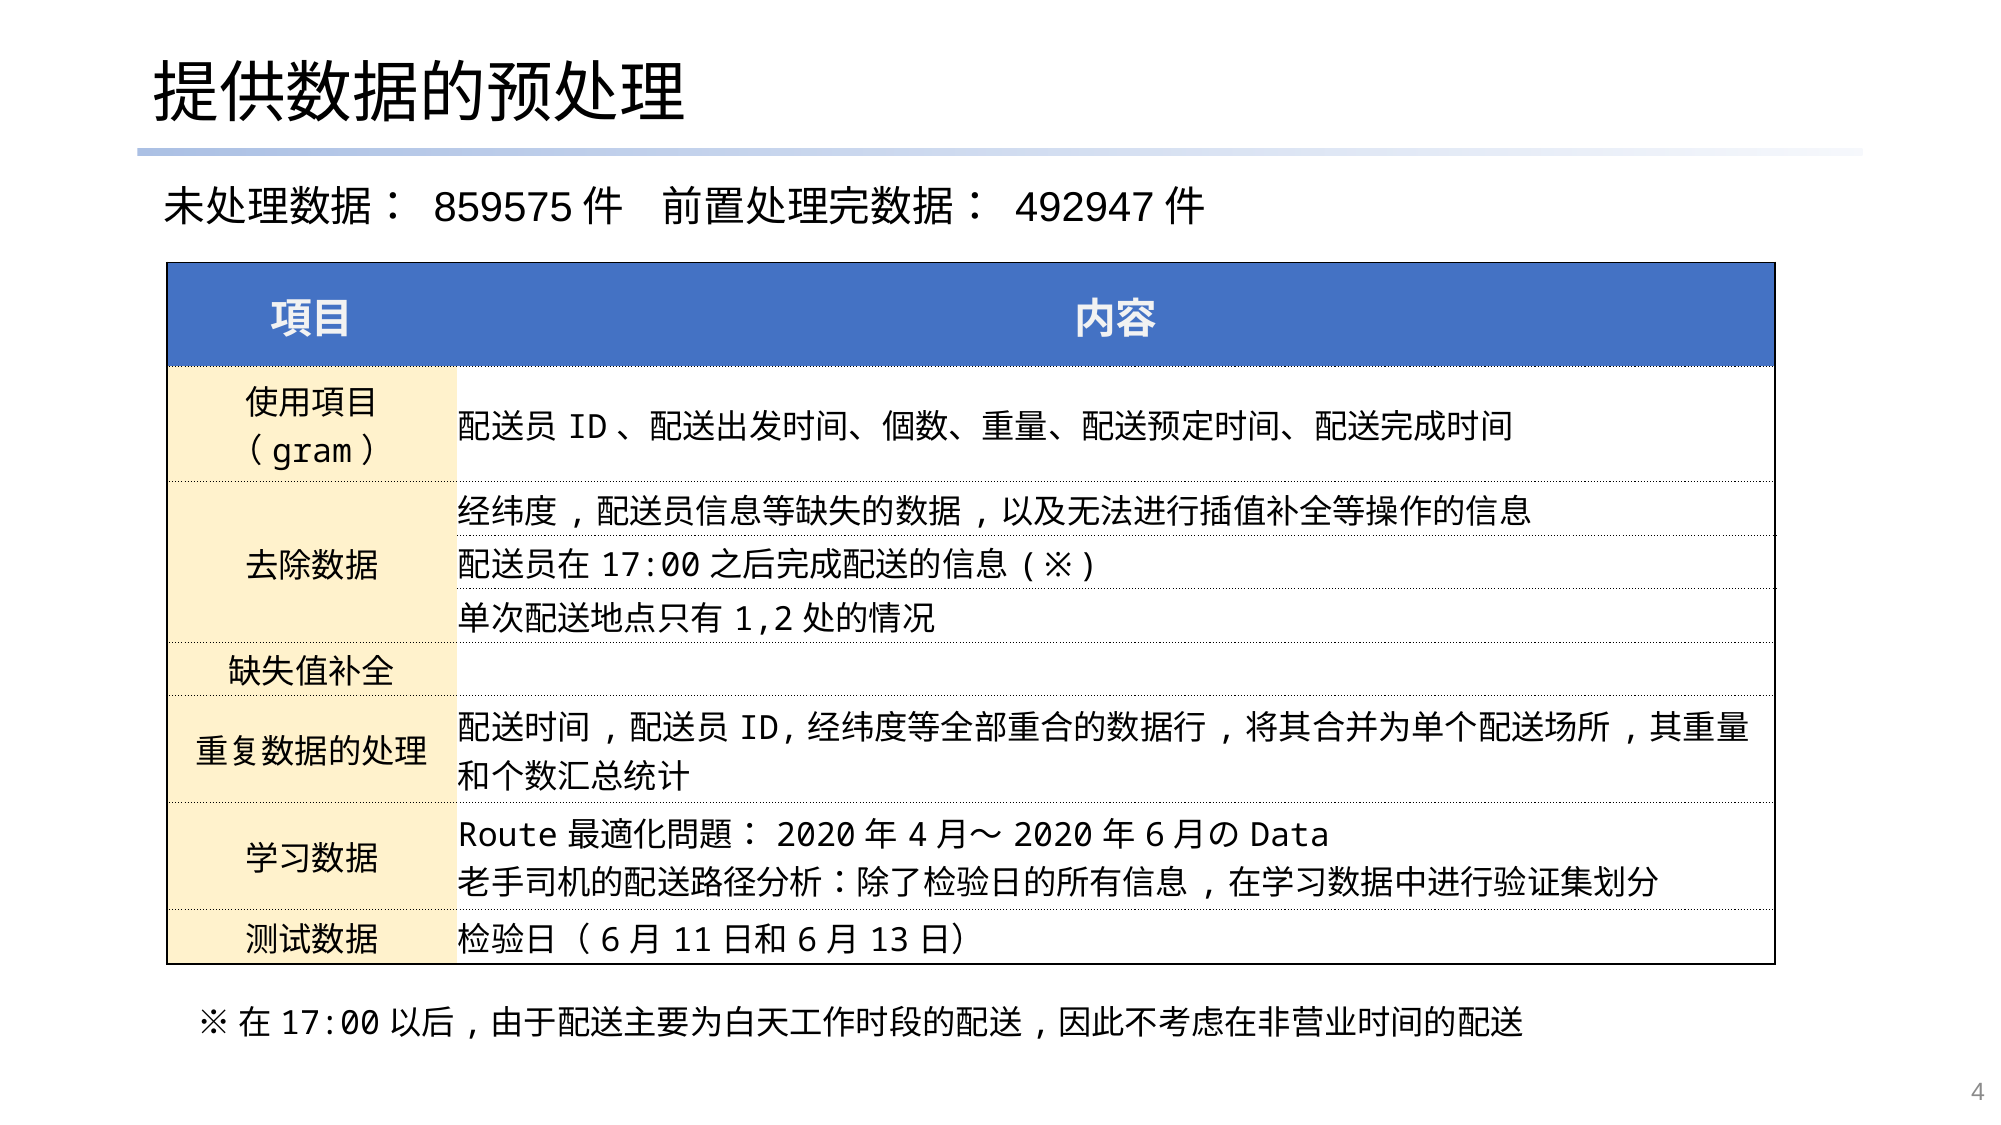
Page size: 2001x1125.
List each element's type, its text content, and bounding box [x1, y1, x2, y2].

table_cell 经纬度,配送员信息等缺失的数据,以及无法进行插值补全等操作的信息 [457, 482, 1774, 535]
table_cell 检验日（6月11日和6月13日） [457, 909, 1774, 963]
table_cell 重复数据的处理 [168, 695, 457, 802]
table_cell 去除数据 [168, 482, 457, 642]
table_cell 缺失值补全 [168, 642, 457, 695]
title 提供数据的预处理 [137, 48, 1863, 142]
table_cell 使用項目 （gram） [168, 366, 457, 482]
table_header 内容 [457, 263, 1774, 366]
table_cell 配送时间,配送员ID,经纬度等全部重合的数据行,将其合并为单个配送场所,其重量和个数汇总统计 [457, 695, 1774, 802]
text_box 未处理数据： 859575件 [148, 171, 640, 237]
table_cell 配送员在17:00之后完成配送的信息(※) [457, 535, 1774, 589]
table_cell 配送员ID、配送出发时间、個数、重量、配送预定时间、配送完成时间 [457, 366, 1774, 482]
table_cell [457, 642, 1774, 695]
table_cell 学习数据 [168, 802, 457, 909]
table_header 項目 [168, 263, 457, 366]
table_cell 测试数据 [168, 909, 457, 963]
table_cell 单次配送地点只有1,2处的情况 [457, 589, 1774, 642]
slide_number 4 [1550, 1060, 2000, 1120]
text_box ※在17:00以后,由于配送主要为白天工作时段的配送,因此不考虑在非营业时间的配送 [182, 994, 1792, 1049]
table_cell Route最適化問題：2020年4月～2020年6月のData 老手司机的配送路径分析：除了检验日的所有信息,在学习数据中进行验证集划分 [457, 802, 1774, 909]
text_box 前置处理完数据： 492947件 [647, 171, 1222, 237]
